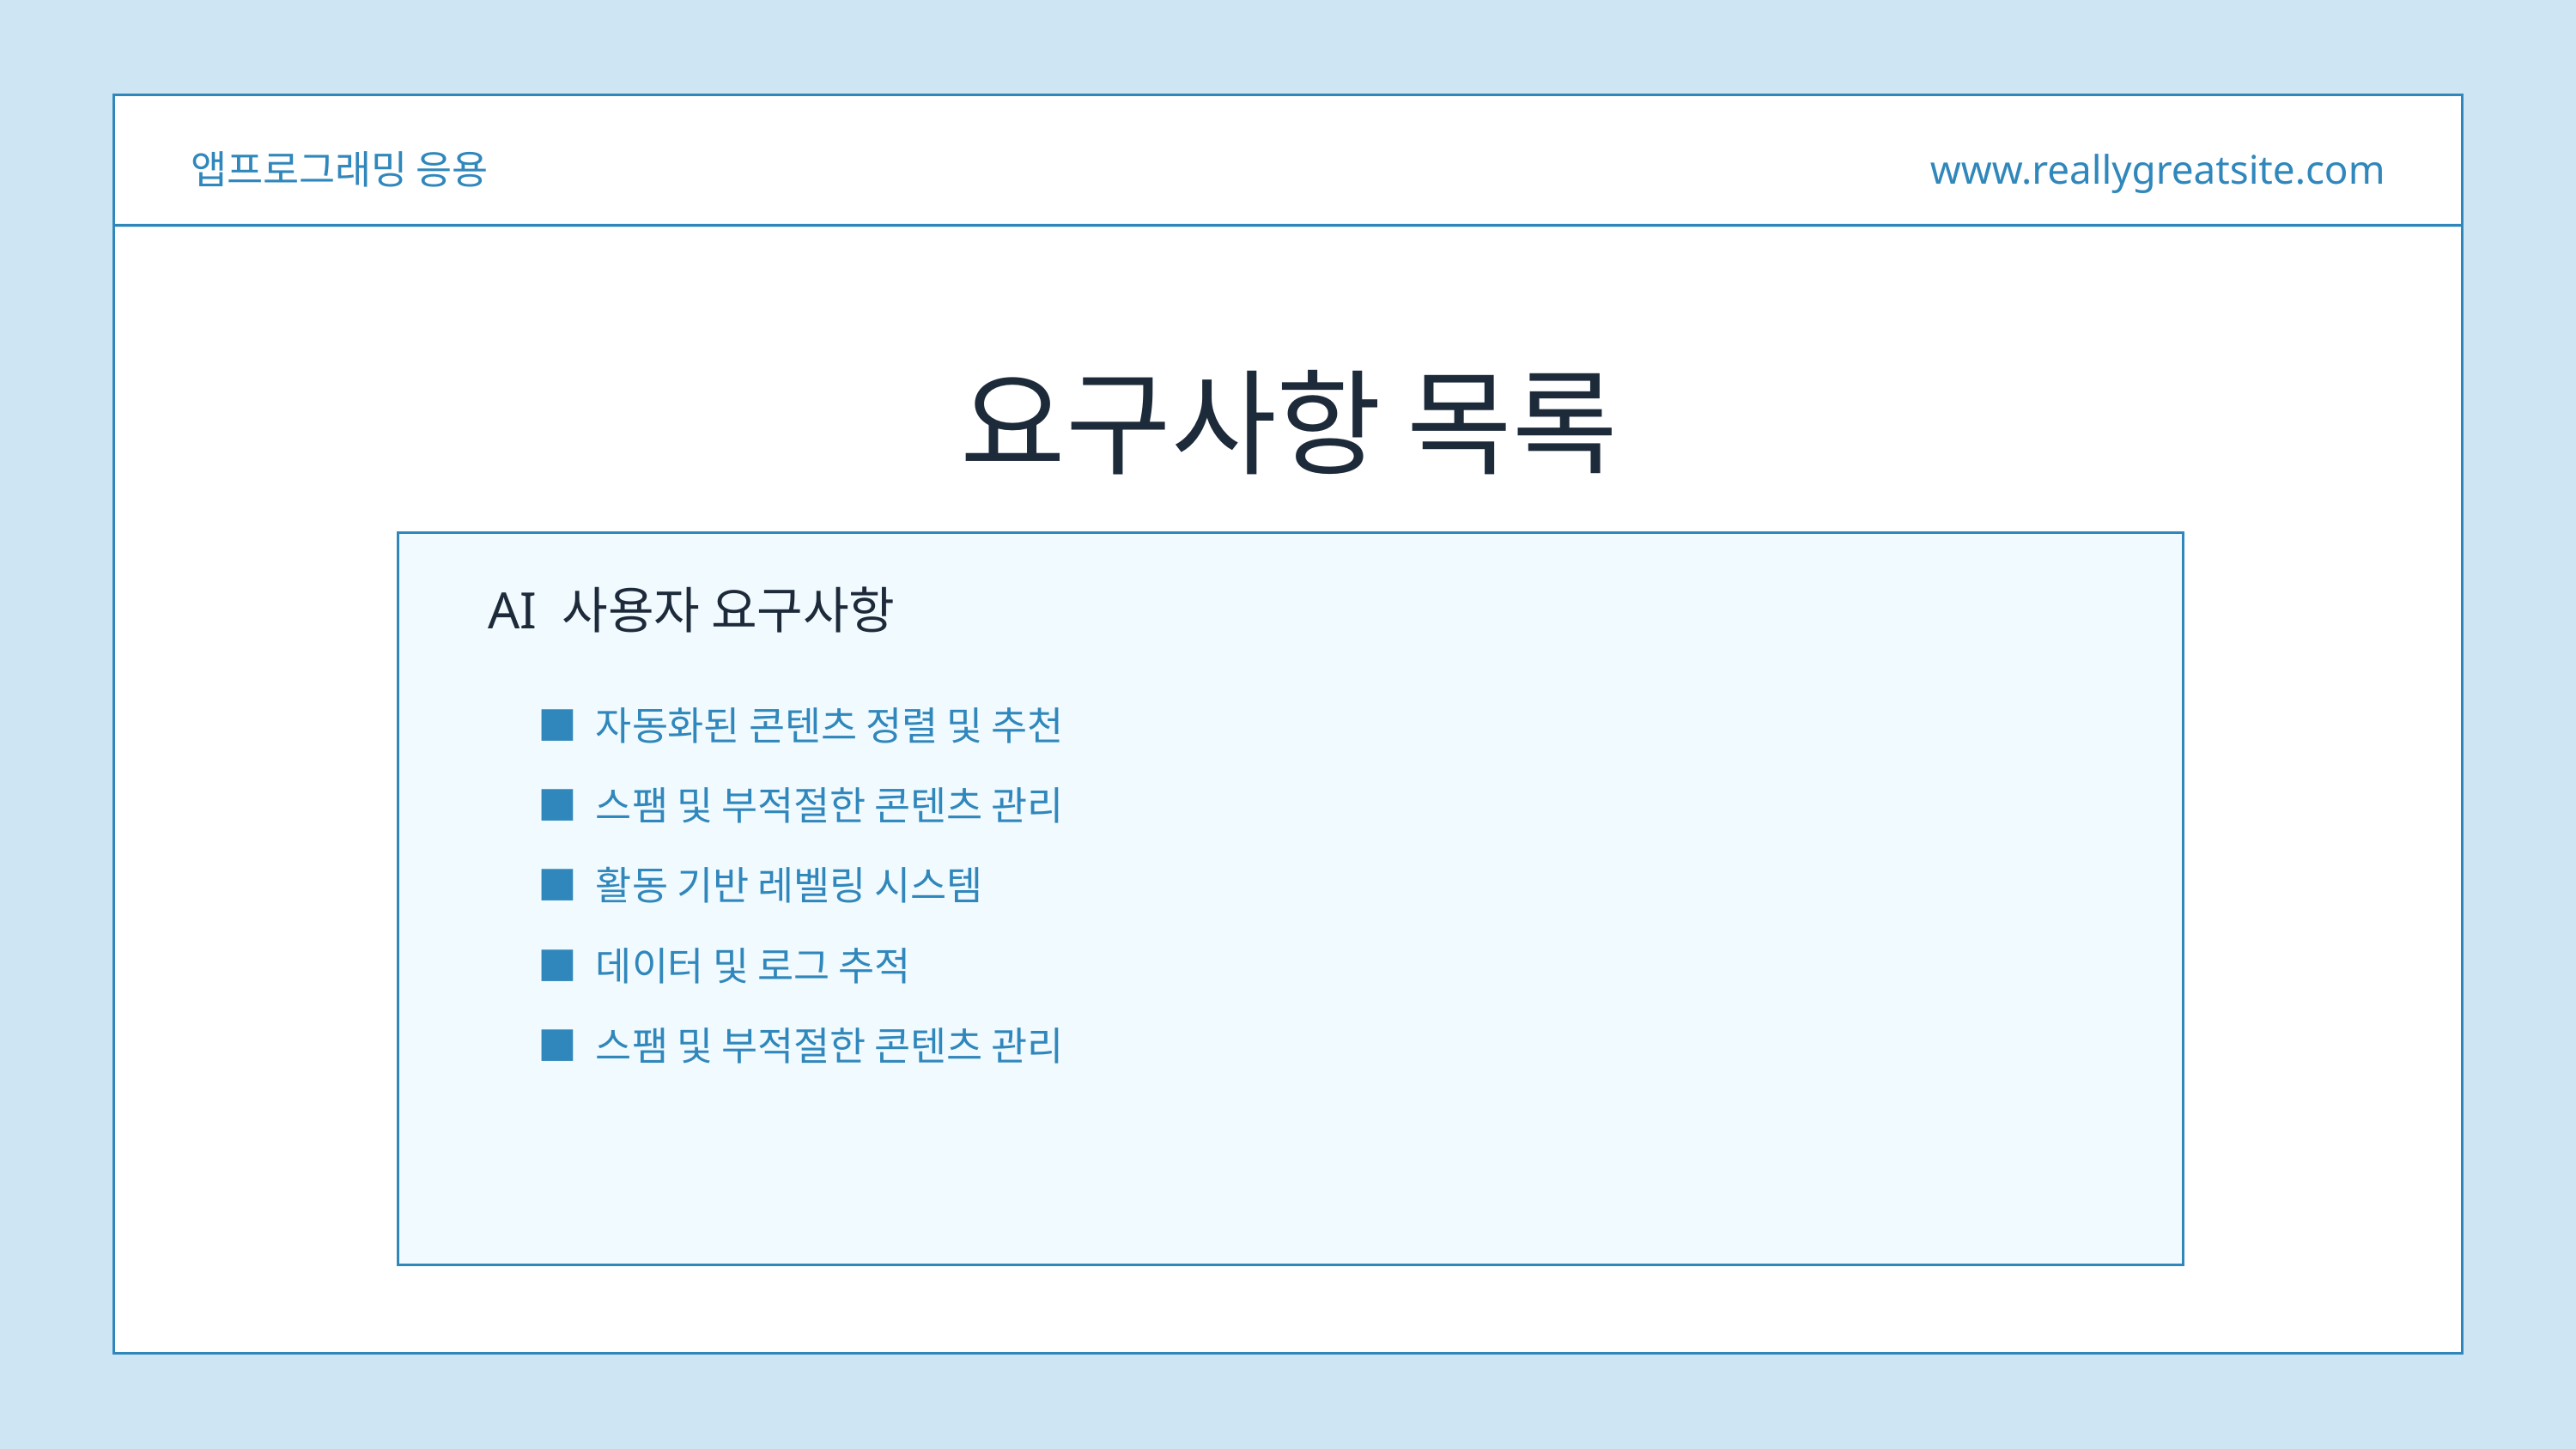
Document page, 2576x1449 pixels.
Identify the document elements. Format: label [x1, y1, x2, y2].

text_box [398, 532, 2184, 1265]
text_box [113, 94, 2463, 1354]
